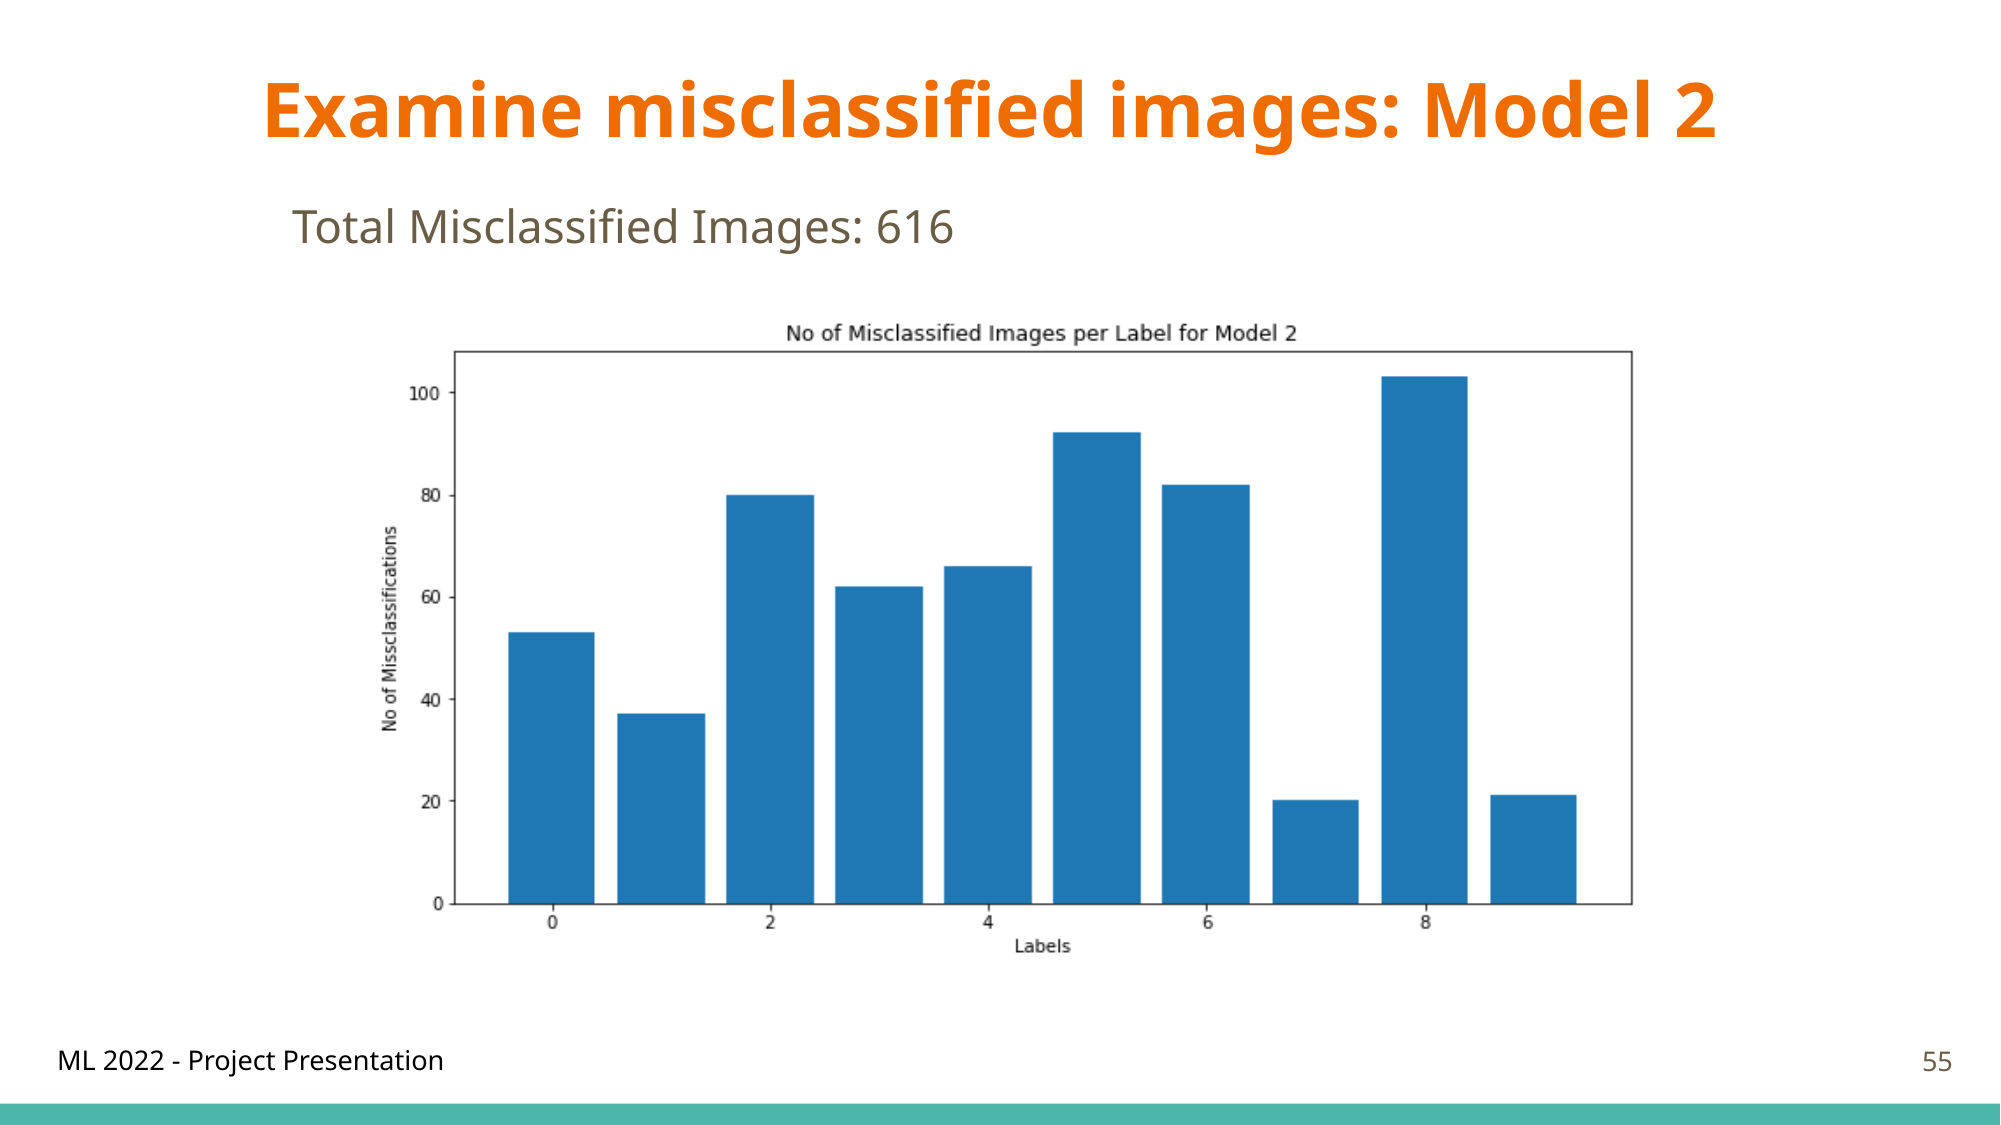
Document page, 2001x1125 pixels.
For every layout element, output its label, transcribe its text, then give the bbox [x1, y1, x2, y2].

slide_number ‹#› [1859, 1019, 1974, 1106]
picture [370, 313, 1663, 964]
title Examine misclassified images: Model 2 [58, 41, 1923, 170]
list Total Misclassified Images: 616 [197, 169, 1802, 1009]
